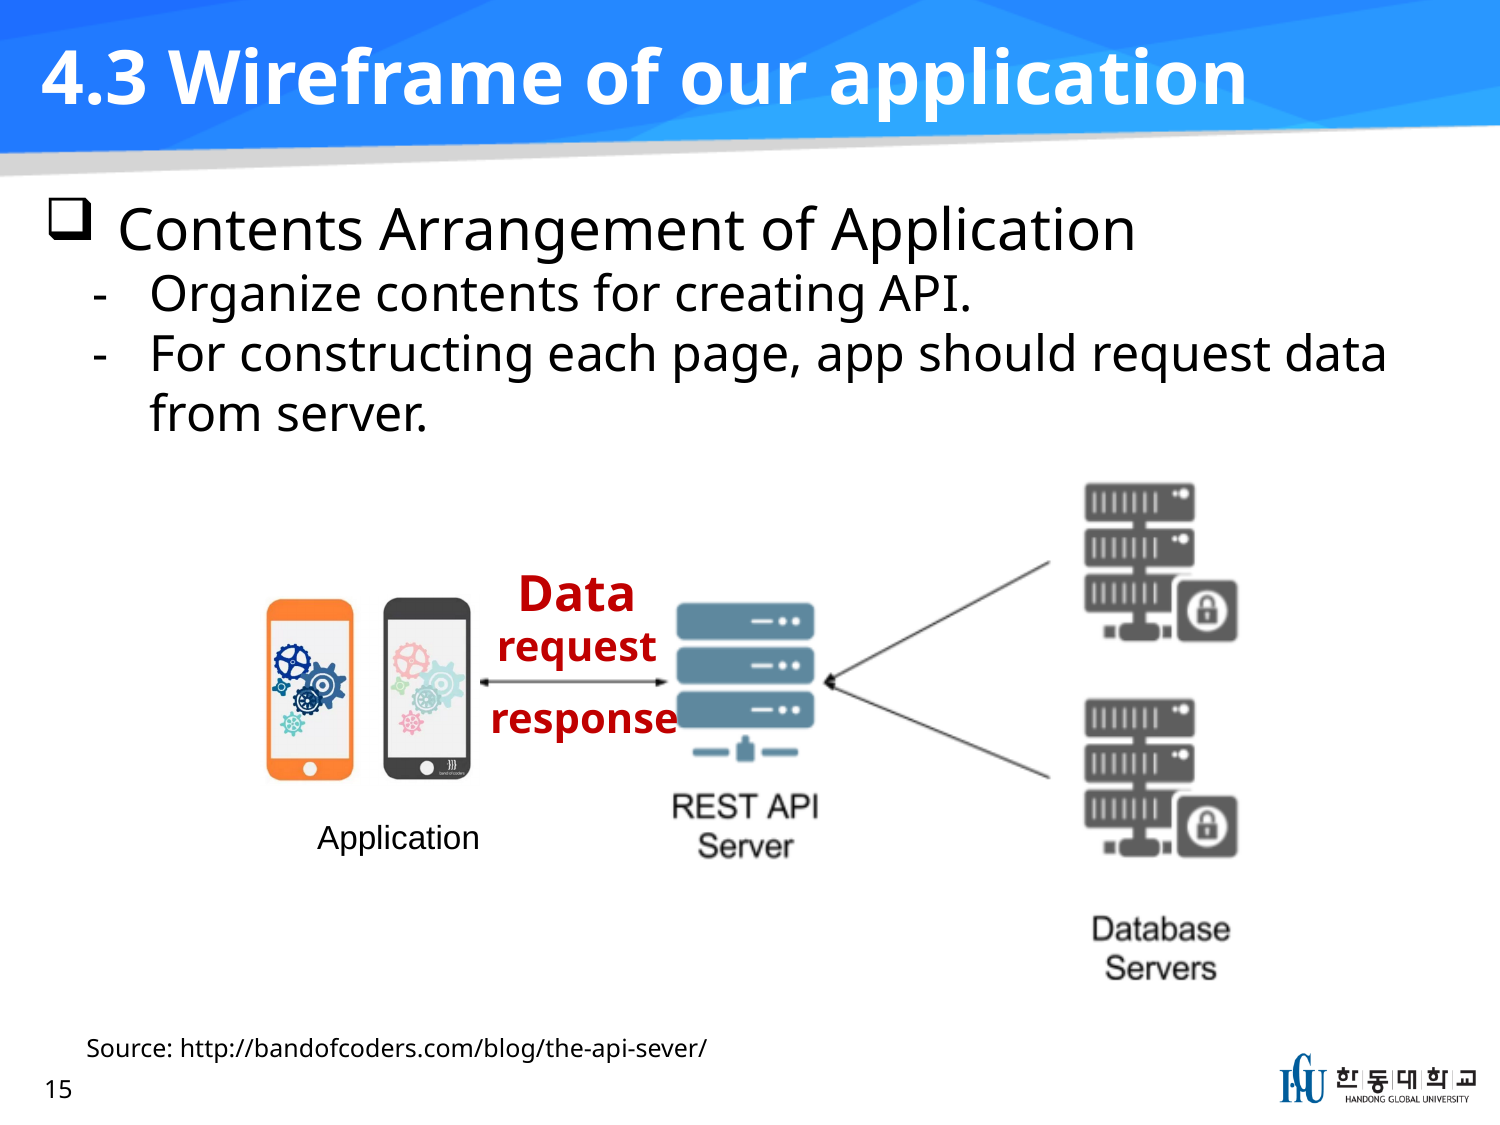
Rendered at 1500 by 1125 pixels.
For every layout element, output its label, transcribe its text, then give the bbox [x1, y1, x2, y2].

picture [0, 0, 1500, 1125]
title 4.3 Wireframe of our application [41, 2, 1471, 147]
slide_number 15 [29, 1066, 148, 1106]
text_box Source: http://bandofcoders.com/blog/the-api-sever/ [71, 1024, 724, 1070]
list Contents Arrangement of Application Organize contents for creating API. For constructing each page, app should request data from server. [29, 184, 1471, 1035]
